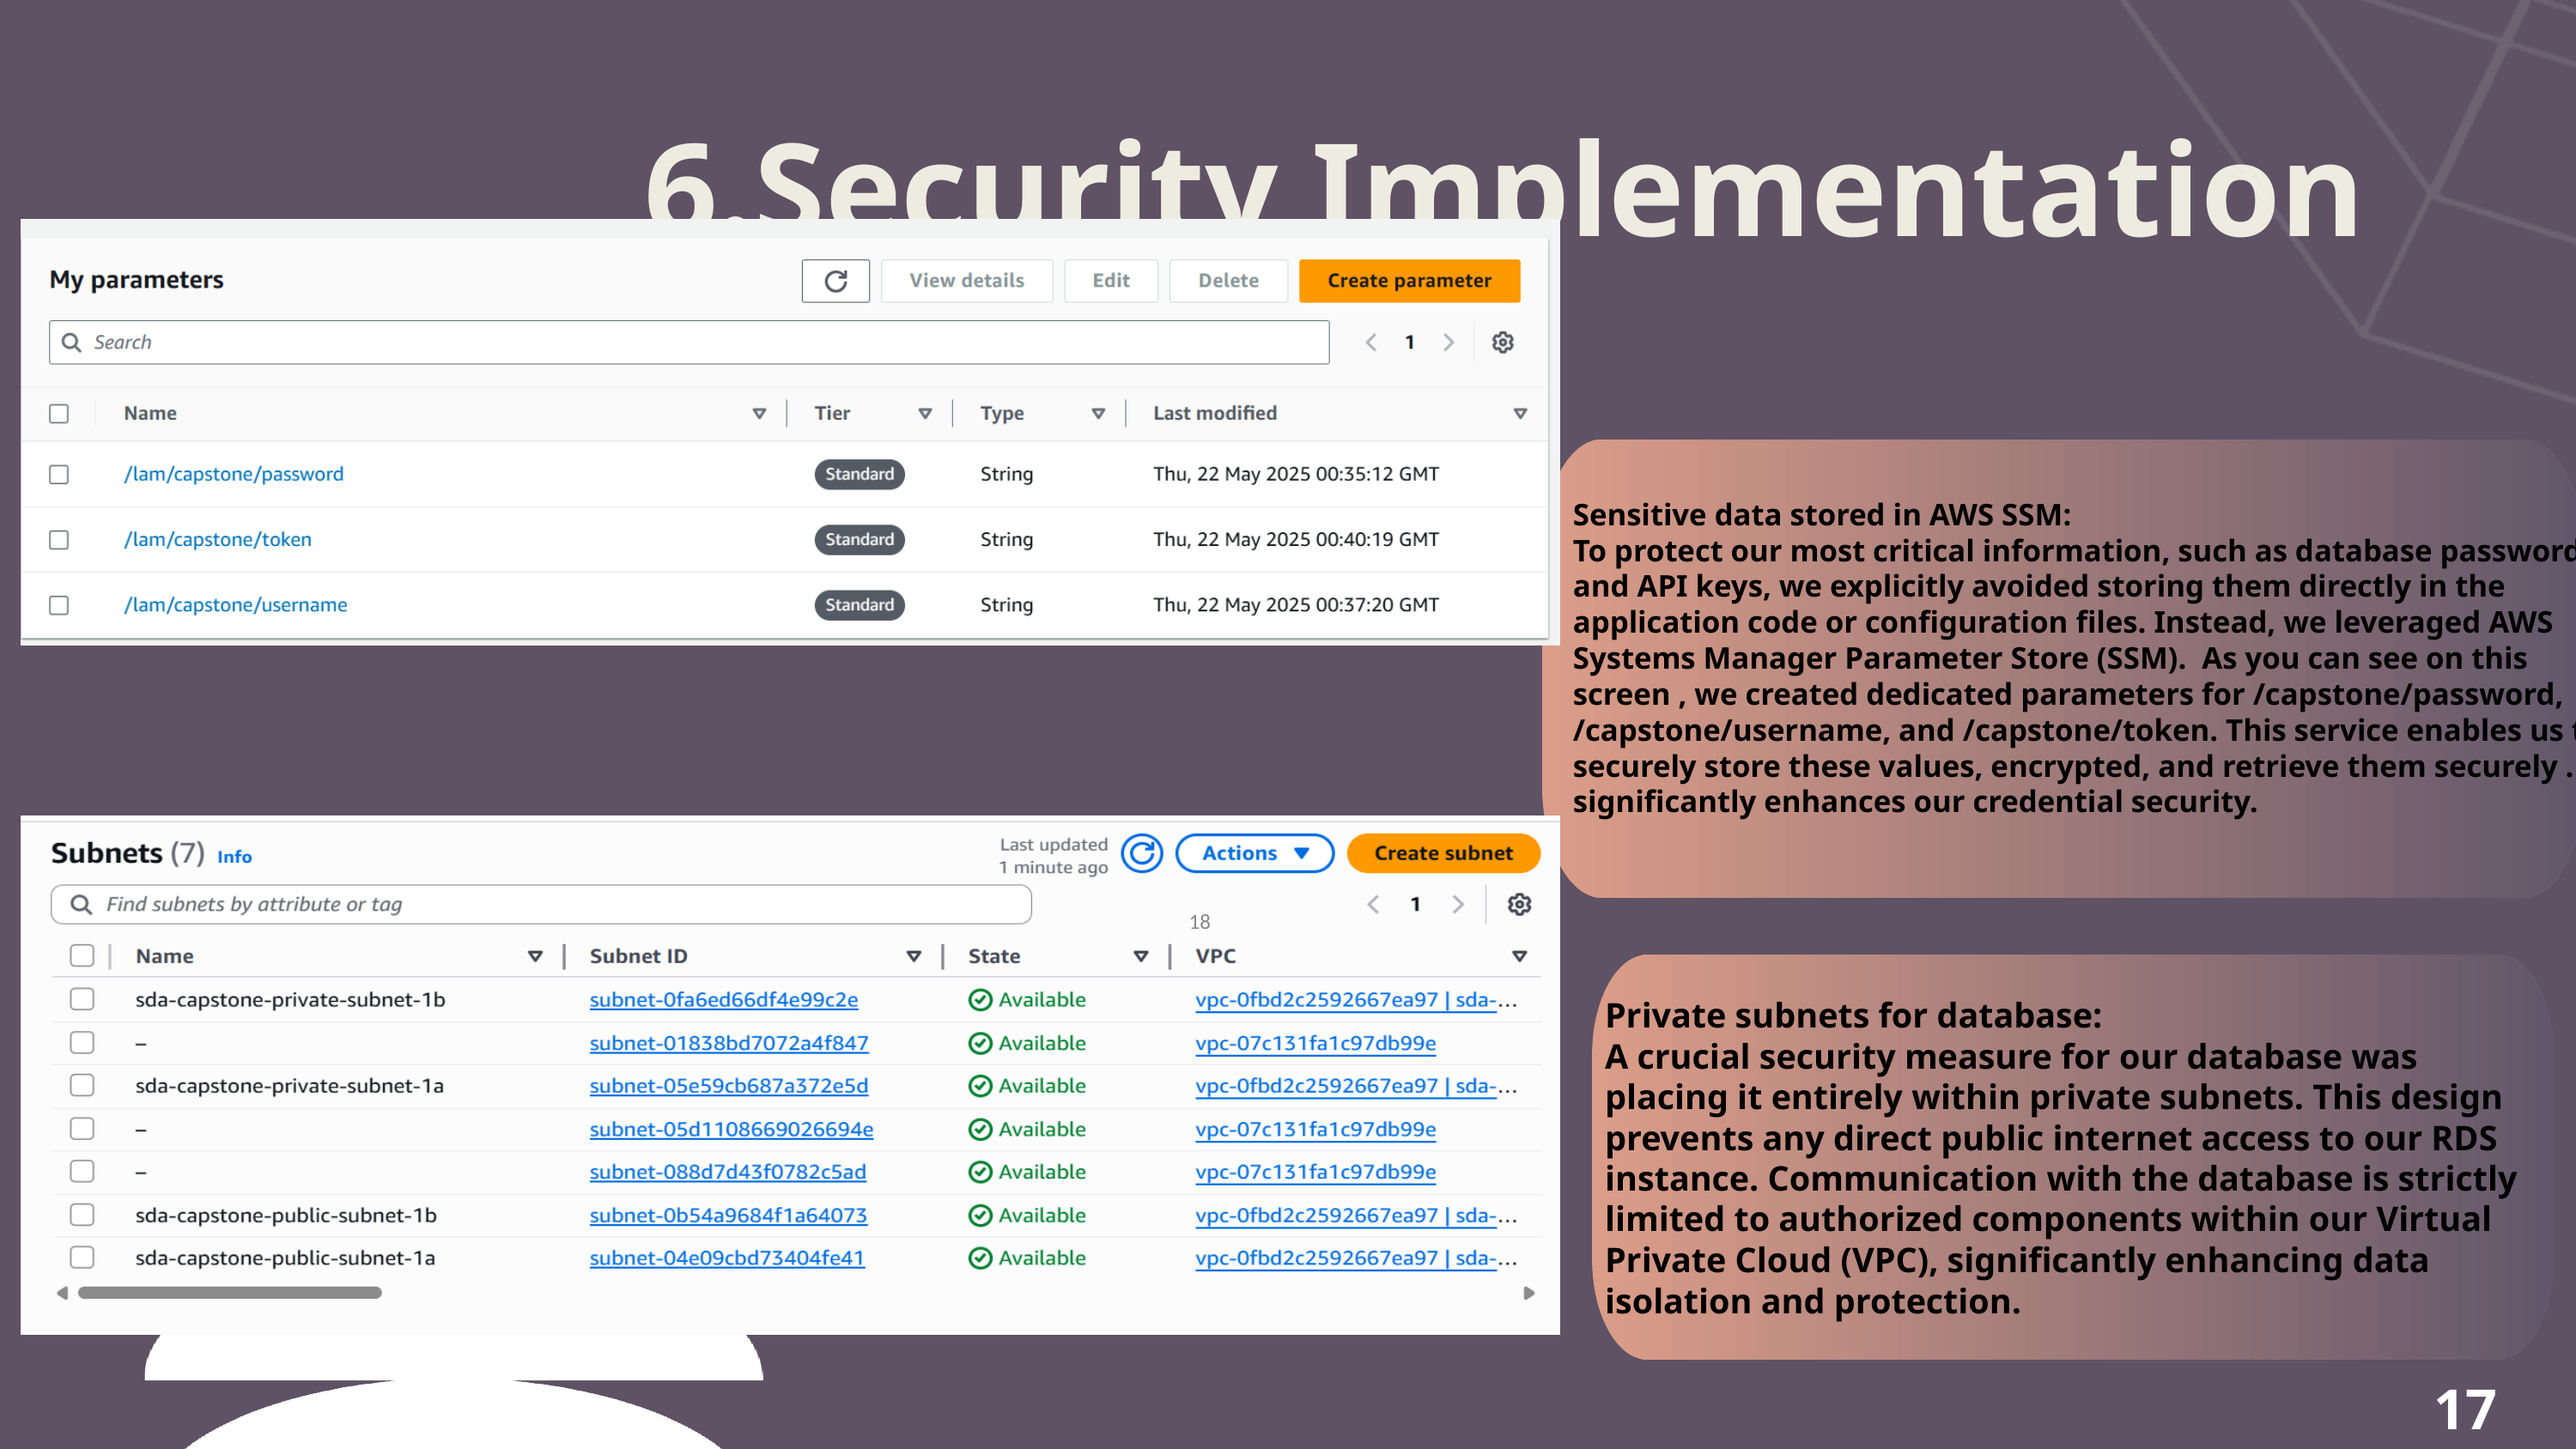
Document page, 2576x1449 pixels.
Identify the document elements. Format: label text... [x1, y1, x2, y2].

picture [21, 815, 1560, 1335]
text_box 6.Security Implementation [644, 45, 2050, 263]
picture [21, 219, 1560, 646]
text_box Private subnets for database: A crucial security measure for our database was placing it entirely within private subnets. This design prevents any direct public internet access to our RDS instance. Communication with the database is strictly limited to authorized components within our Virtual Private Cloud (VPC), significantly enhancing data isolation and protection. [1592, 955, 2554, 1360]
text_box [144, 1344, 763, 1449]
text_box [2050, 0, 2576, 349]
text_box 17 [2254, 1334, 2576, 1449]
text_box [1541, 349, 2576, 899]
